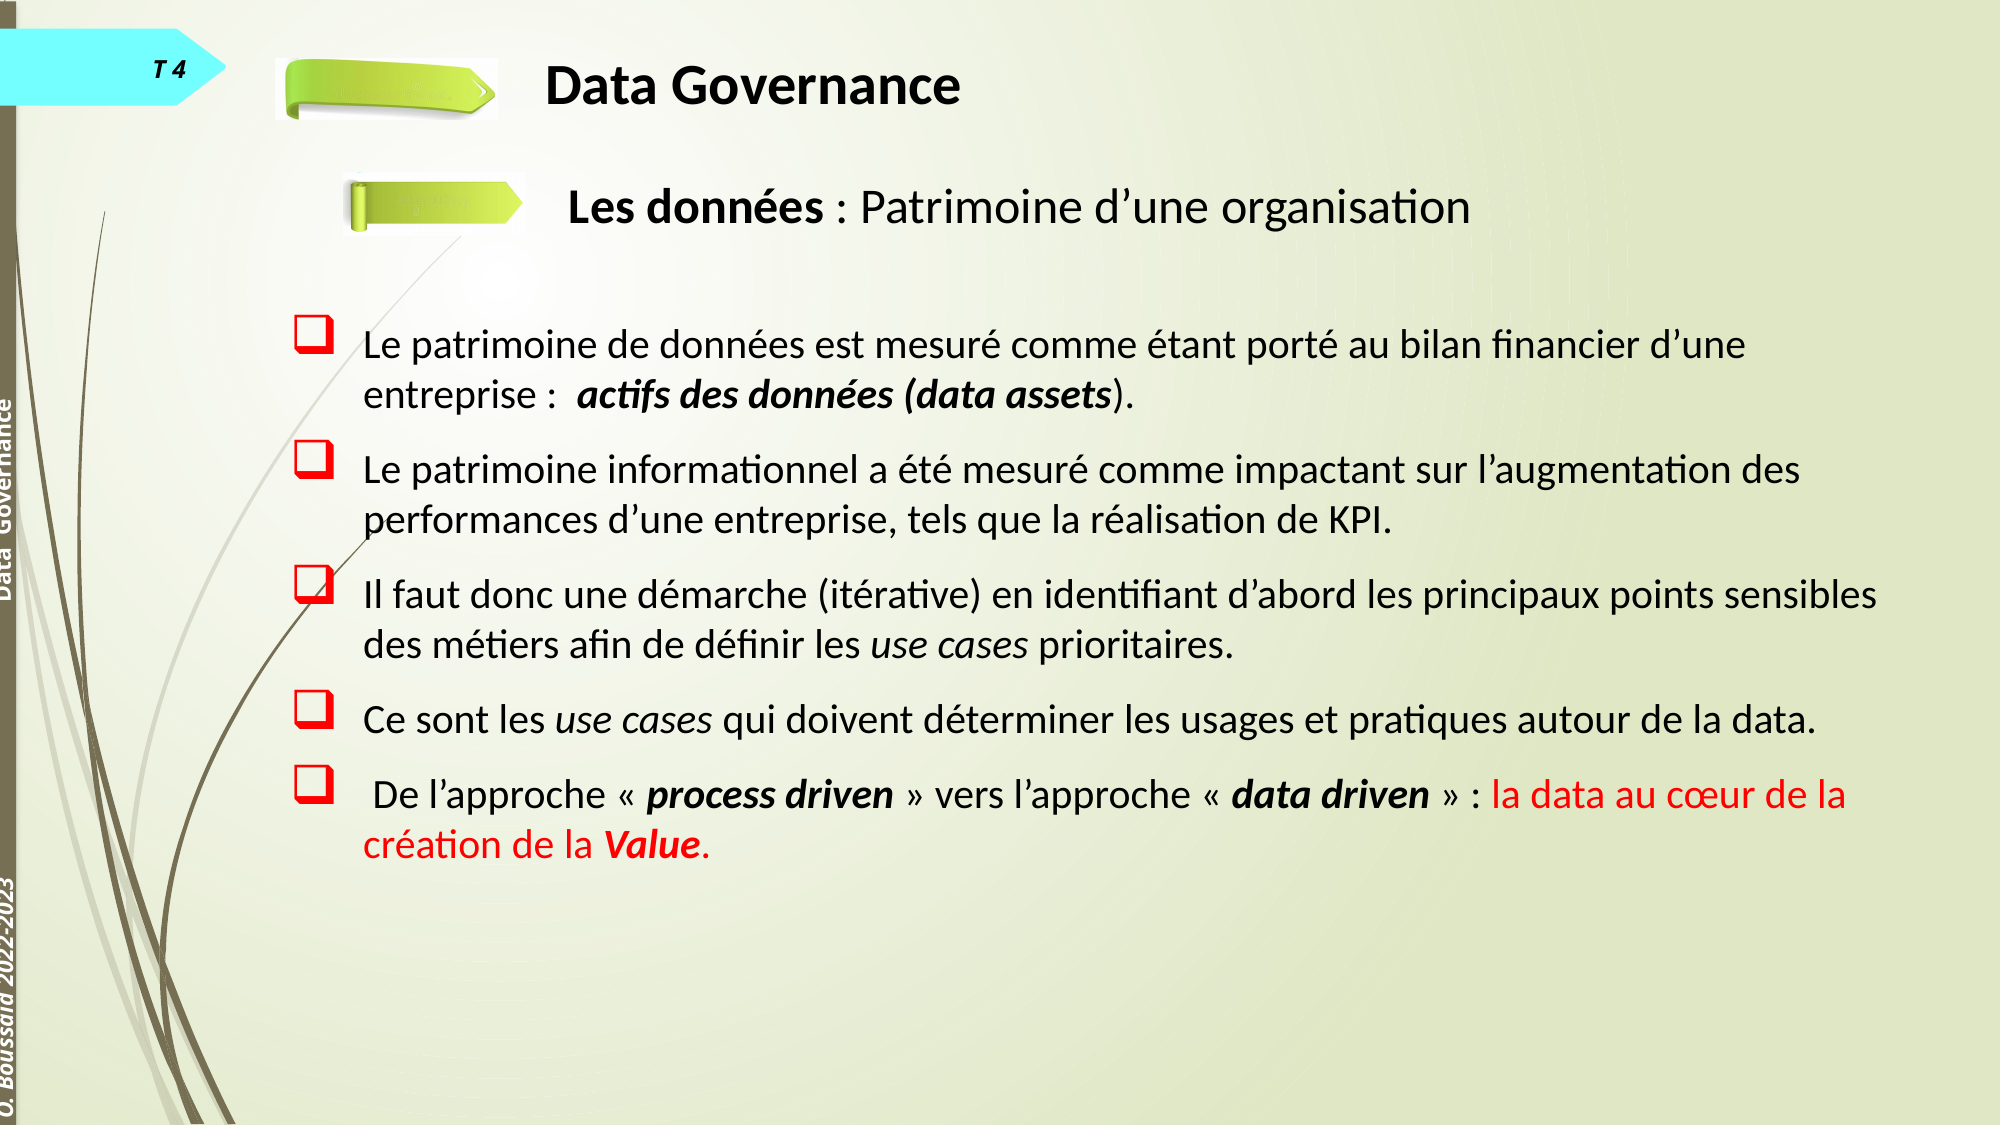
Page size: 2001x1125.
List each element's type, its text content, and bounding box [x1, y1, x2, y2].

footer Data Governance [0, 309, 20, 692]
slide_number T 4 [105, 46, 234, 107]
text_box Le patrimoine de données est mesuré comme étant porté au bilan financier d’une entreprise : actifs des données (data assets). Le patrimoine informationnel a été mesuré comme impactant sur l’augmentation des performances d’une entreprise, tels que la réalisation de KPI. Il faut donc une démarche (itérative) en identifiant d’abord les principaux points sensibles des métiers afin de définir les use cases prioritaires. Ce sont les use cases qui doivent déterminer les usages et pratiques autour de la data. De l’approche « process driven » vers l’approche « data driven » : la data au cœur de la création de la Value. [275, 309, 1911, 950]
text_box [275, 38, 1617, 120]
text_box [343, 165, 1500, 243]
